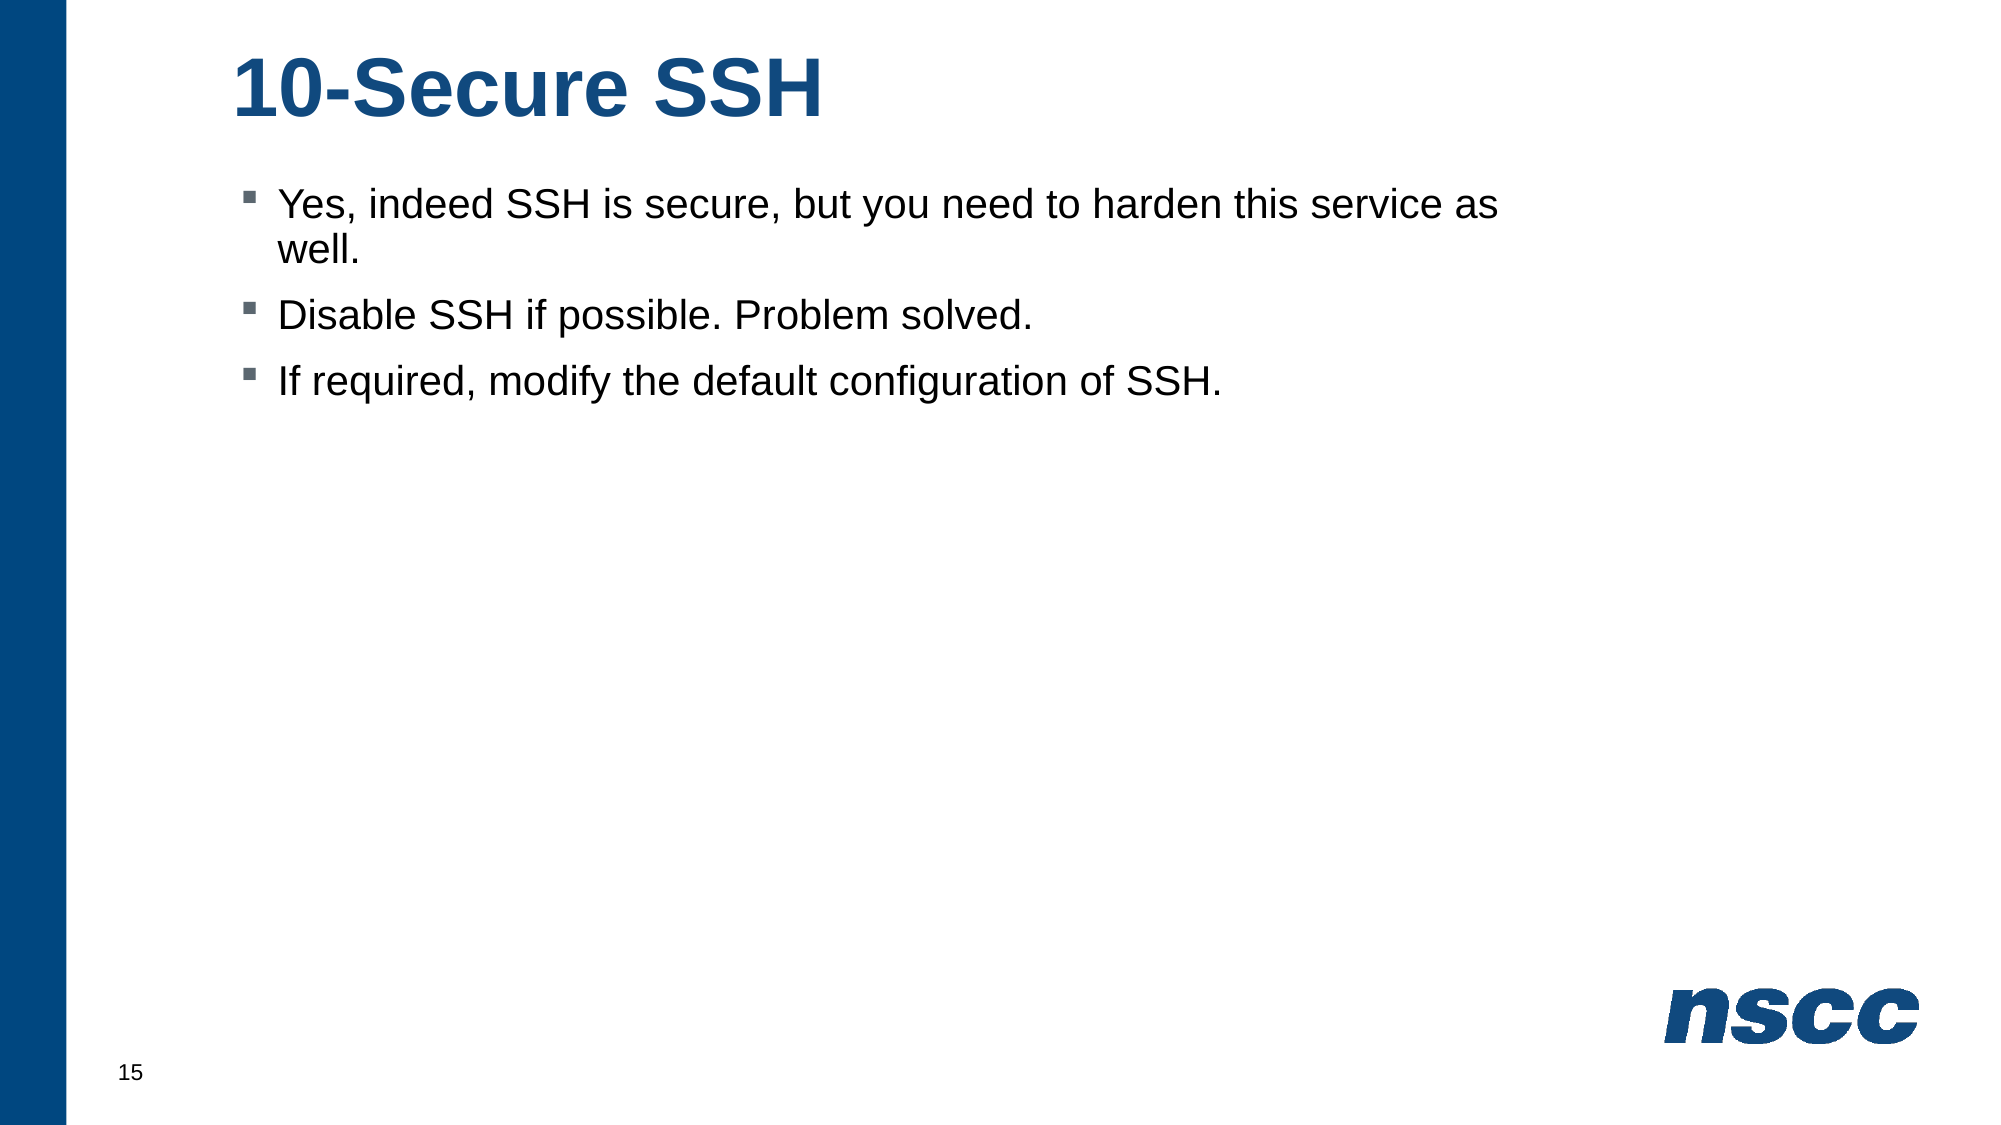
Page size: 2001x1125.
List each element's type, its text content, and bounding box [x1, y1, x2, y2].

list Yes, indeed SSH is secure, but you need to harden this service as well. Disable SSH if possible. Problem solved. If required, modify the default configuration of SSH. [225, 174, 1602, 930]
picture [1662, 986, 1921, 1046]
slide_number 15 [103, 1050, 189, 1111]
title 10-Secure SSH [225, 32, 839, 134]
